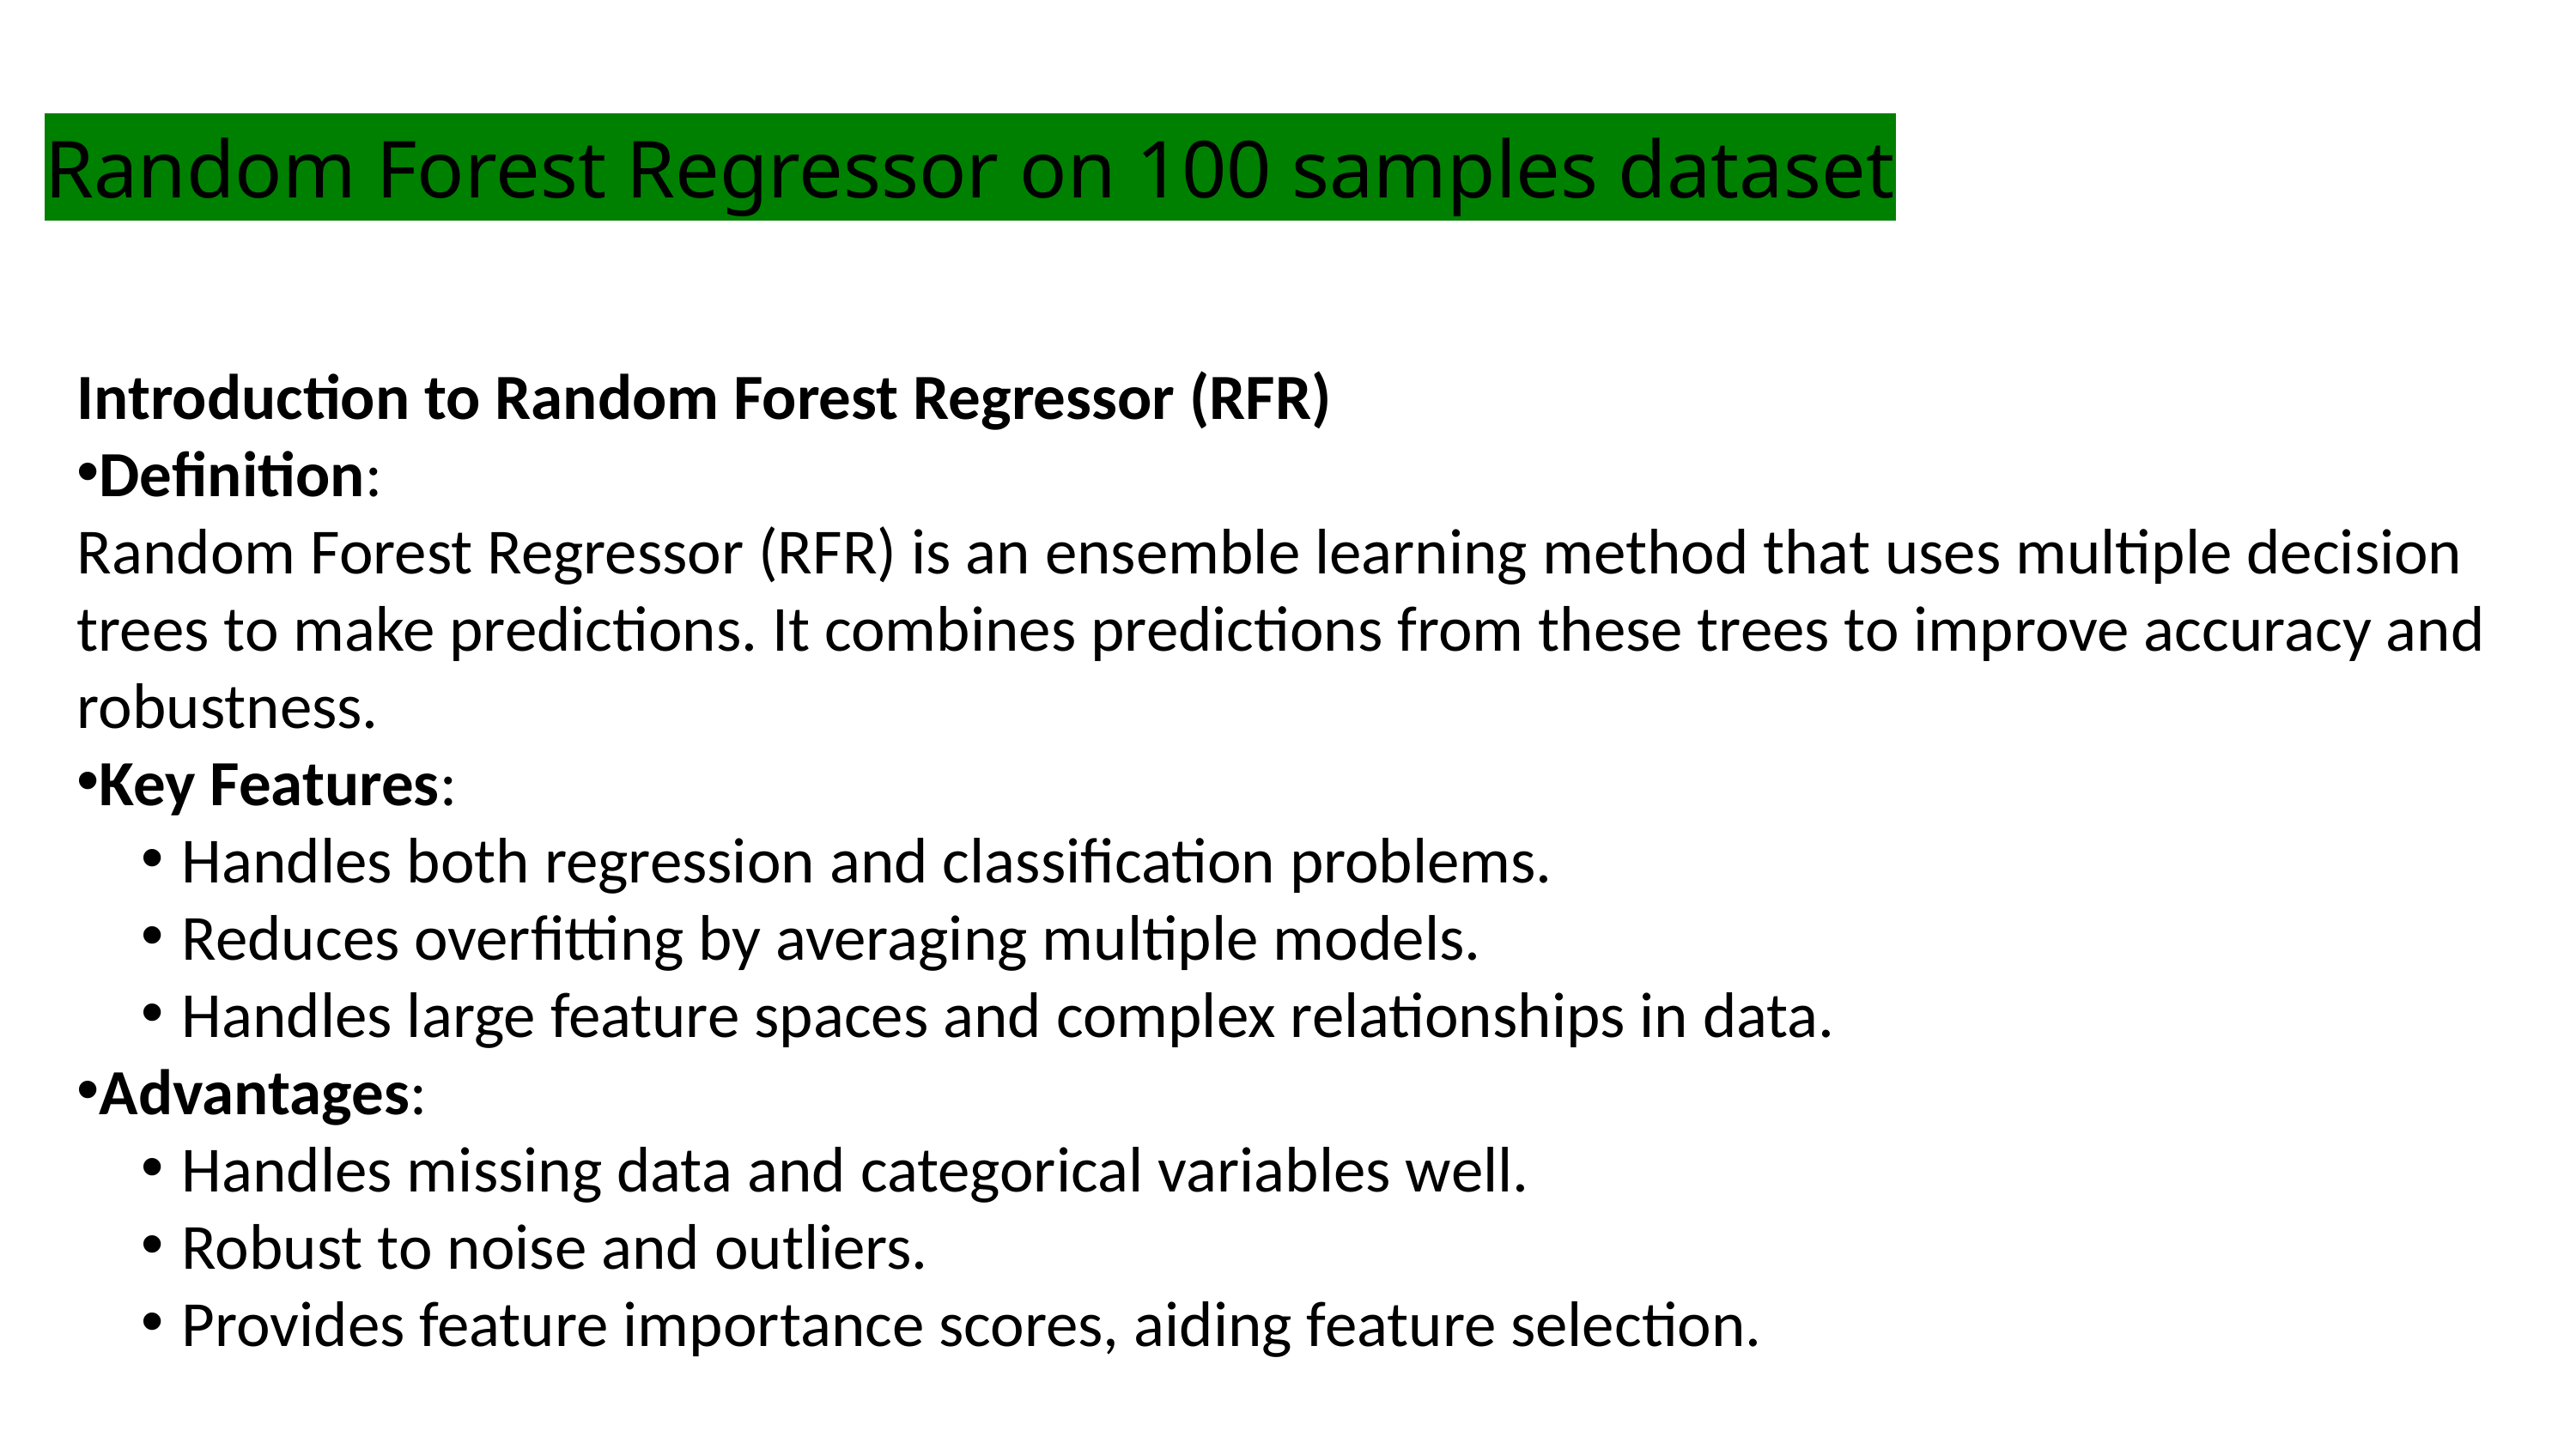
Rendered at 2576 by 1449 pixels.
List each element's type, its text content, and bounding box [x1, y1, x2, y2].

text_box Random Forest Regressor on 100 samples dataset [32, 112, 2523, 220]
text_box Introduction to Random Forest Regressor (RFR) Definition: Random Forest Regressor (RFR) is an ensemble learning method that uses multiple decision trees to make predictions. It combines predictions from these trees to improve accuracy and robustness. Key Features: Handles both regression and classification problems. Reduces overfitting by averaging multiple models. Handles large feature spaces and complex relationships in data. Advantages: Handles missing data and categorical variables well. Robust to noise and outliers. Provides feature importance scores, aiding feature selection. [64, 349, 2501, 1443]
